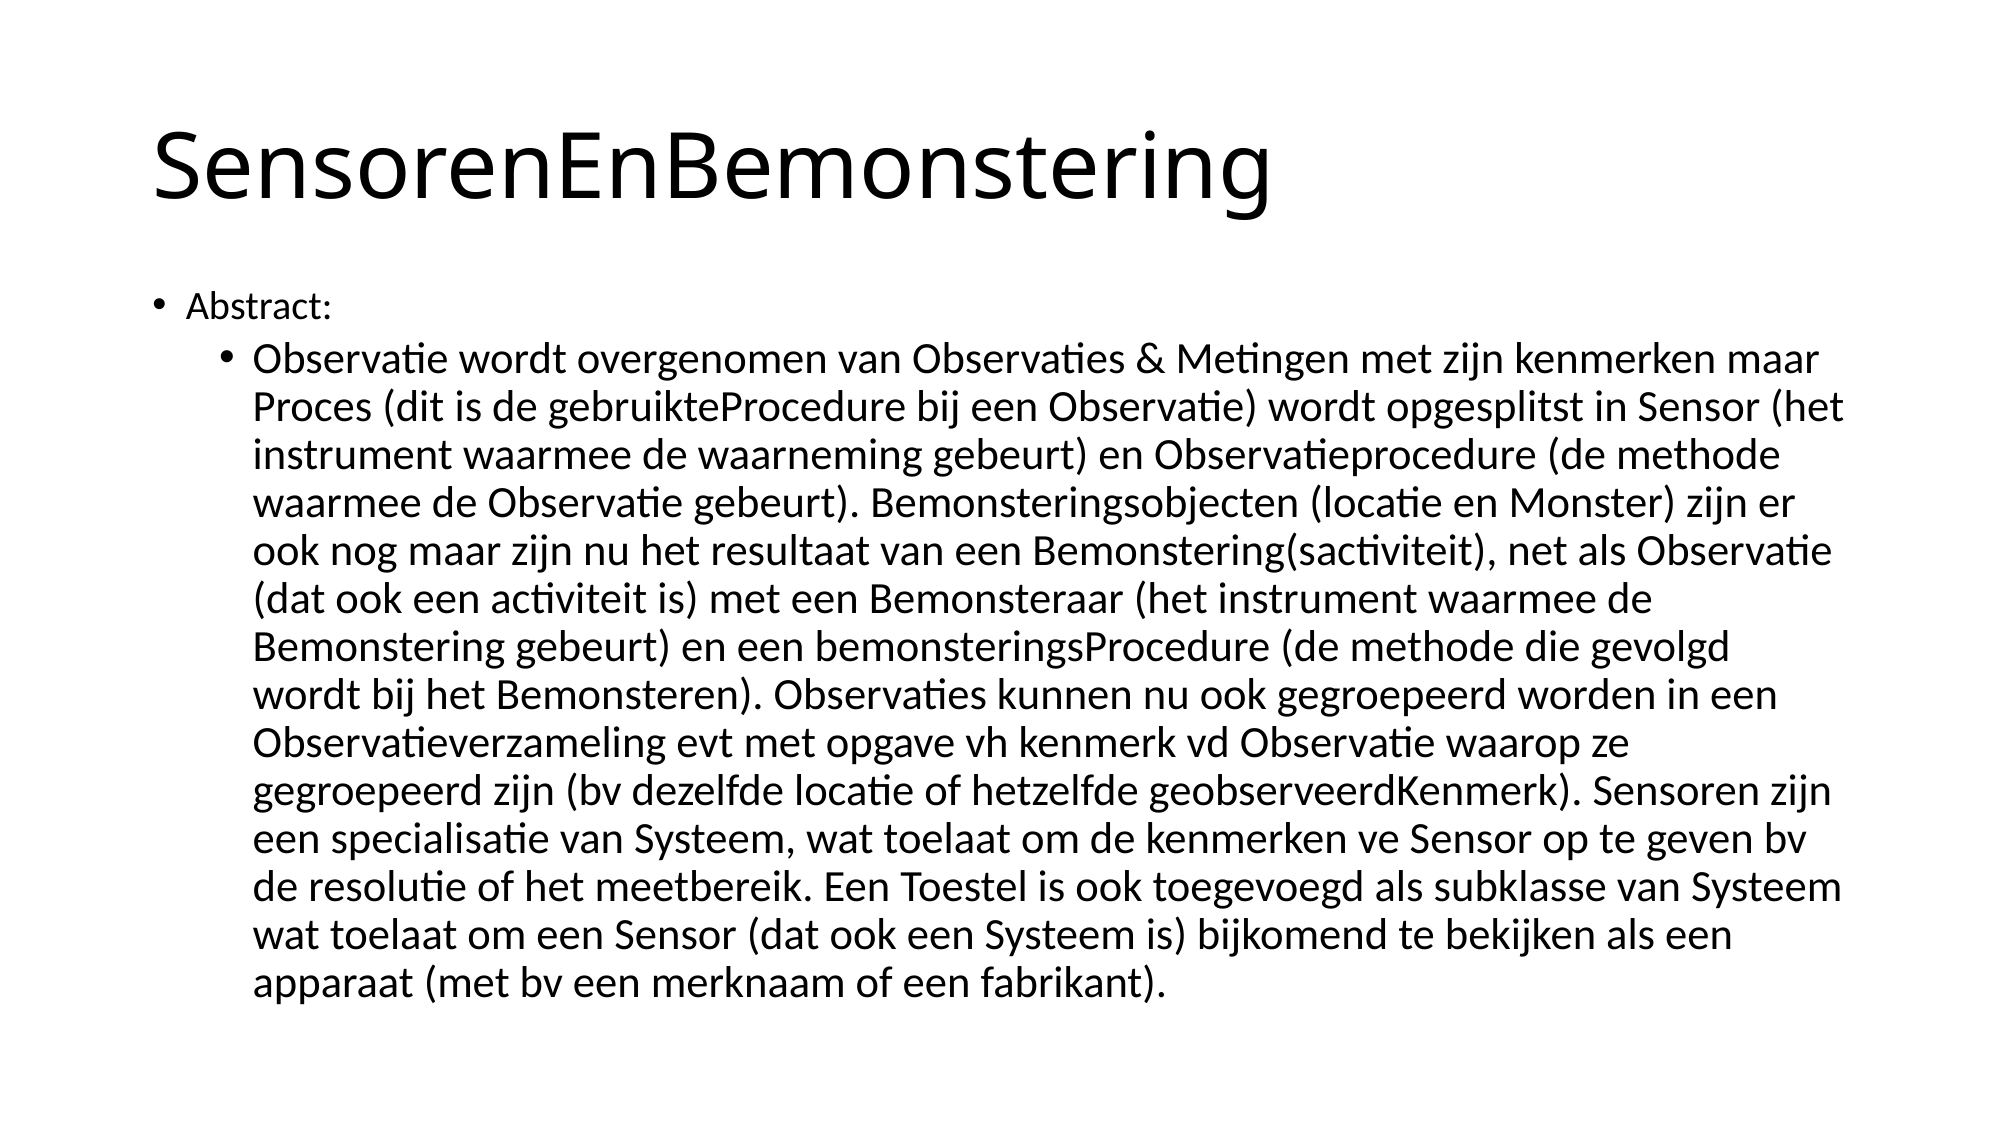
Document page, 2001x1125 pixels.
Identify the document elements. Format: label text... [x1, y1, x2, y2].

title SensorenEnBemonstering [137, 59, 1863, 277]
list Abstract: Observatie wordt overgenomen van Observaties & Metingen met zijn kenmerken maar Proces (dit is de gebruikteProcedure bij een Observatie) wordt opgesplitst in Sensor (het instrument waarmee de waarneming gebeurt) en Observatieprocedure (de methode waarmee de Observatie gebeurt). Bemonsteringsobjecten (locatie en Monster) zijn er ook nog maar zijn nu het resultaat van een Bemonstering(sactiviteit), net als Observatie (dat ook een activiteit is) met een Bemonsteraar (het instrument waarmee de Bemonstering gebeurt) en een bemonsteringsProcedure (de methode die gevolgd wordt bij het Bemonsteren). Observaties kunnen nu ook gegroepeerd worden in een Observatieverzameling evt met opgave vh kenmerk vd Observatie waarop ze gegroepeerd zijn (bv dezelfde locatie of hetzelfde geobserveerdKenmerk). Sensoren zijn een specialisatie van Systeem, wat toelaat om de kenmerken ve Sensor op te geven bv de resolutie of het meetbereik. Een Toestel is ook toegevoegd als subklasse van Systeem wat toelaat om een Sensor (dat ook een Systeem is) bijkomend te bekijken als een apparaat (met bv een merknaam of een fabrikant). [137, 277, 1863, 1028]
